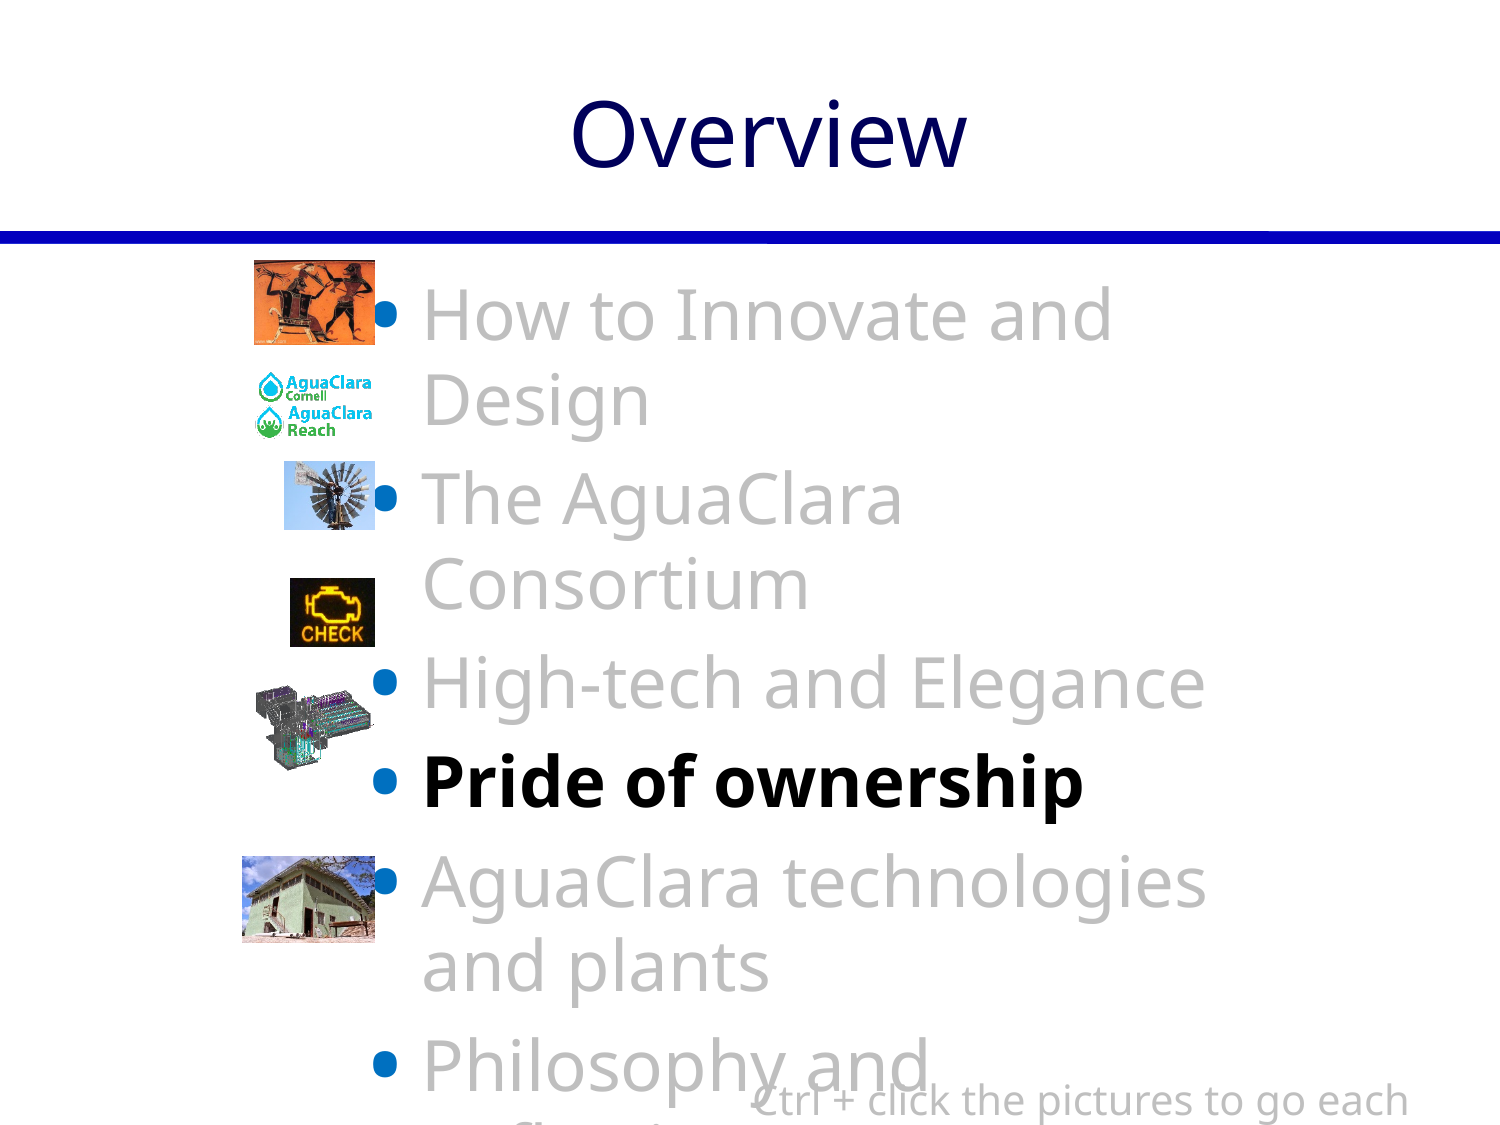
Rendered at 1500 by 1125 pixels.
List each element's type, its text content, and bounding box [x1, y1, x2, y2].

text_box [253, 368, 375, 443]
picture [242, 856, 376, 944]
title Overview [75, 37, 1463, 225]
list How to Innovate and Design The AguaClara Consortium High-tech and Elegance Pride of ownership AguaClara technologies and plants Philosophy and Reflections [349, 262, 1313, 1055]
text_box Ctrl + click the pictures to go each section! [737, 1066, 1500, 1125]
picture [253, 684, 376, 771]
picture [283, 461, 376, 530]
picture [290, 578, 376, 647]
picture [254, 259, 376, 345]
